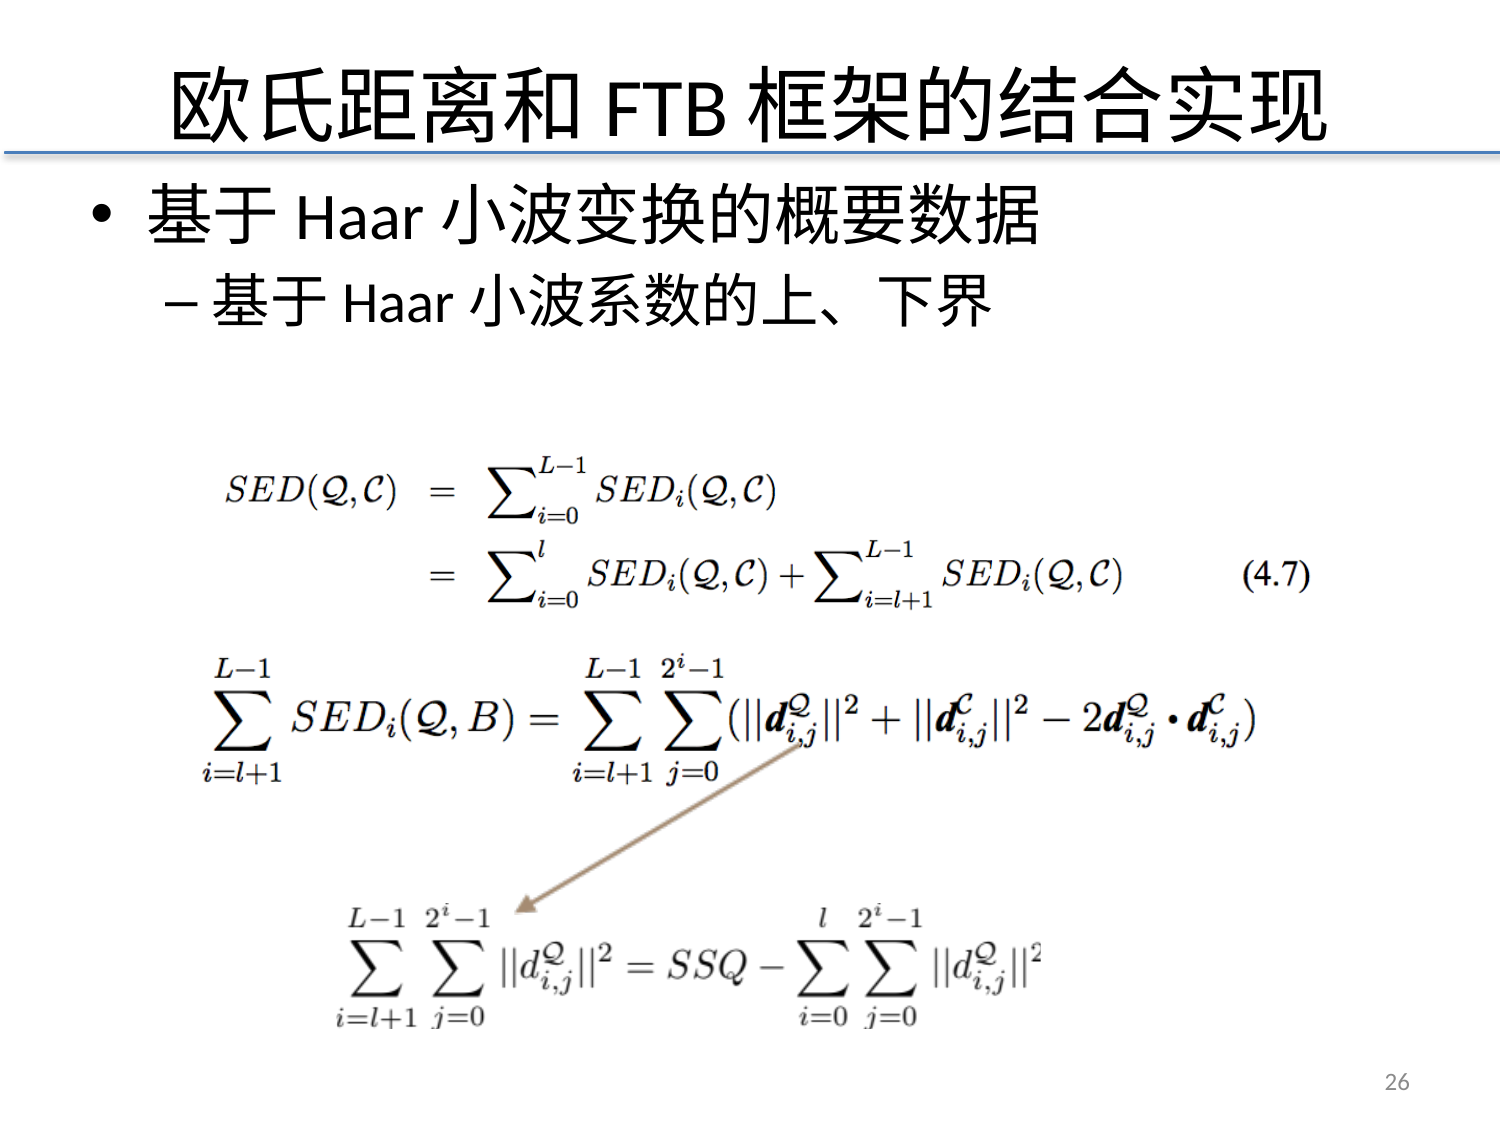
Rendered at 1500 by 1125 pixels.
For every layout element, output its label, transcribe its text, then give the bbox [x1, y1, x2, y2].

title 欧氏距离和FTB框架的结合实现 [75, 45, 1425, 161]
slide_number 25 [1074, 1058, 1425, 1103]
picture [169, 408, 1330, 1029]
list 基于Haar小波变换的概要数据 基于Haar小波系数的上、下界 [75, 172, 1425, 1047]
